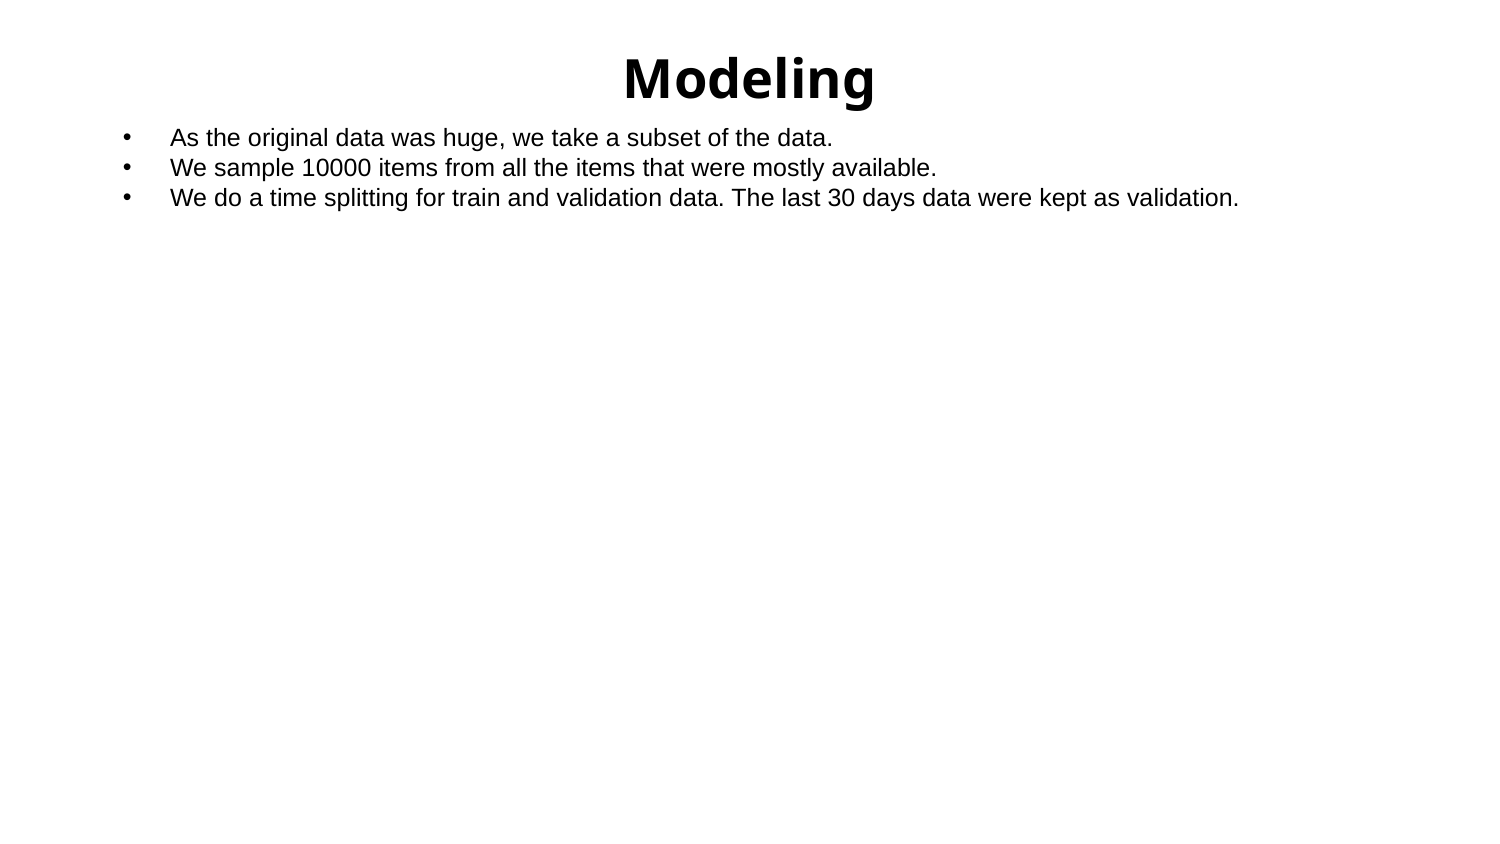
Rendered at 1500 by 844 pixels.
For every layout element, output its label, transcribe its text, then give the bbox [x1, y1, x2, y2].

title Modeling [75, 43, 1425, 101]
text_box As the original data was huge, we take a subset of the data. We sample 10000 items from all the items that were mostly available. We do a time splitting for train and validation data. The last 30 days data were kept as validation. [108, 114, 1425, 220]
